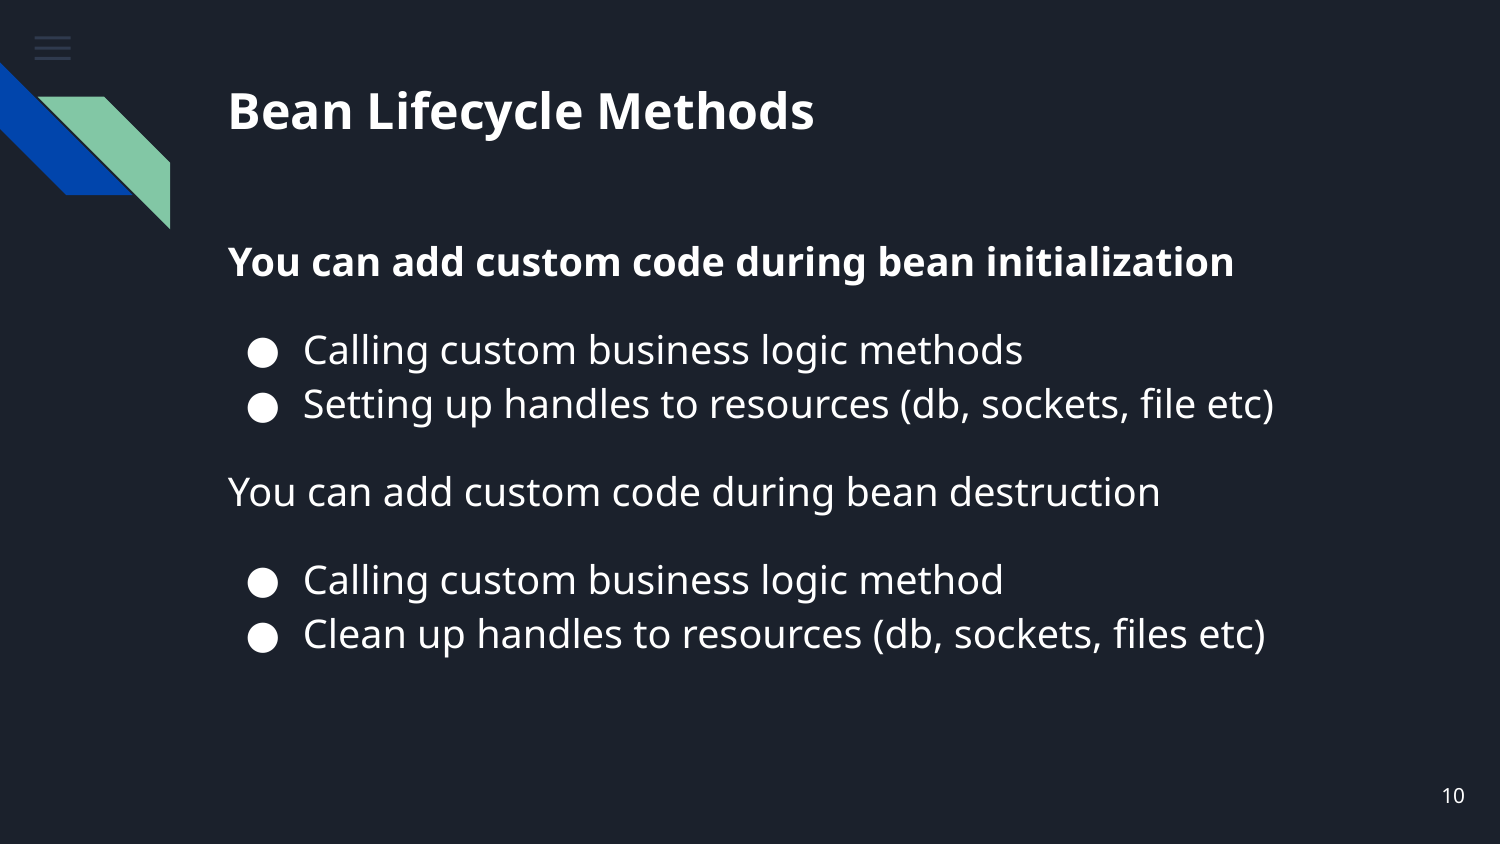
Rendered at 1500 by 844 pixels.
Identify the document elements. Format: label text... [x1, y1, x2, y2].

title Bean Lifecycle Methods [212, 64, 1368, 214]
slide_number ‹#› [1389, 764, 1480, 830]
list You can add custom code during bean initialization Calling custom business logic methods Setting up handles to resources (db, sockets, file etc) You can add custom code during bean destruction Calling custom business logic method Clean up handles to resources (db, sockets, files etc) [212, 214, 1404, 735]
